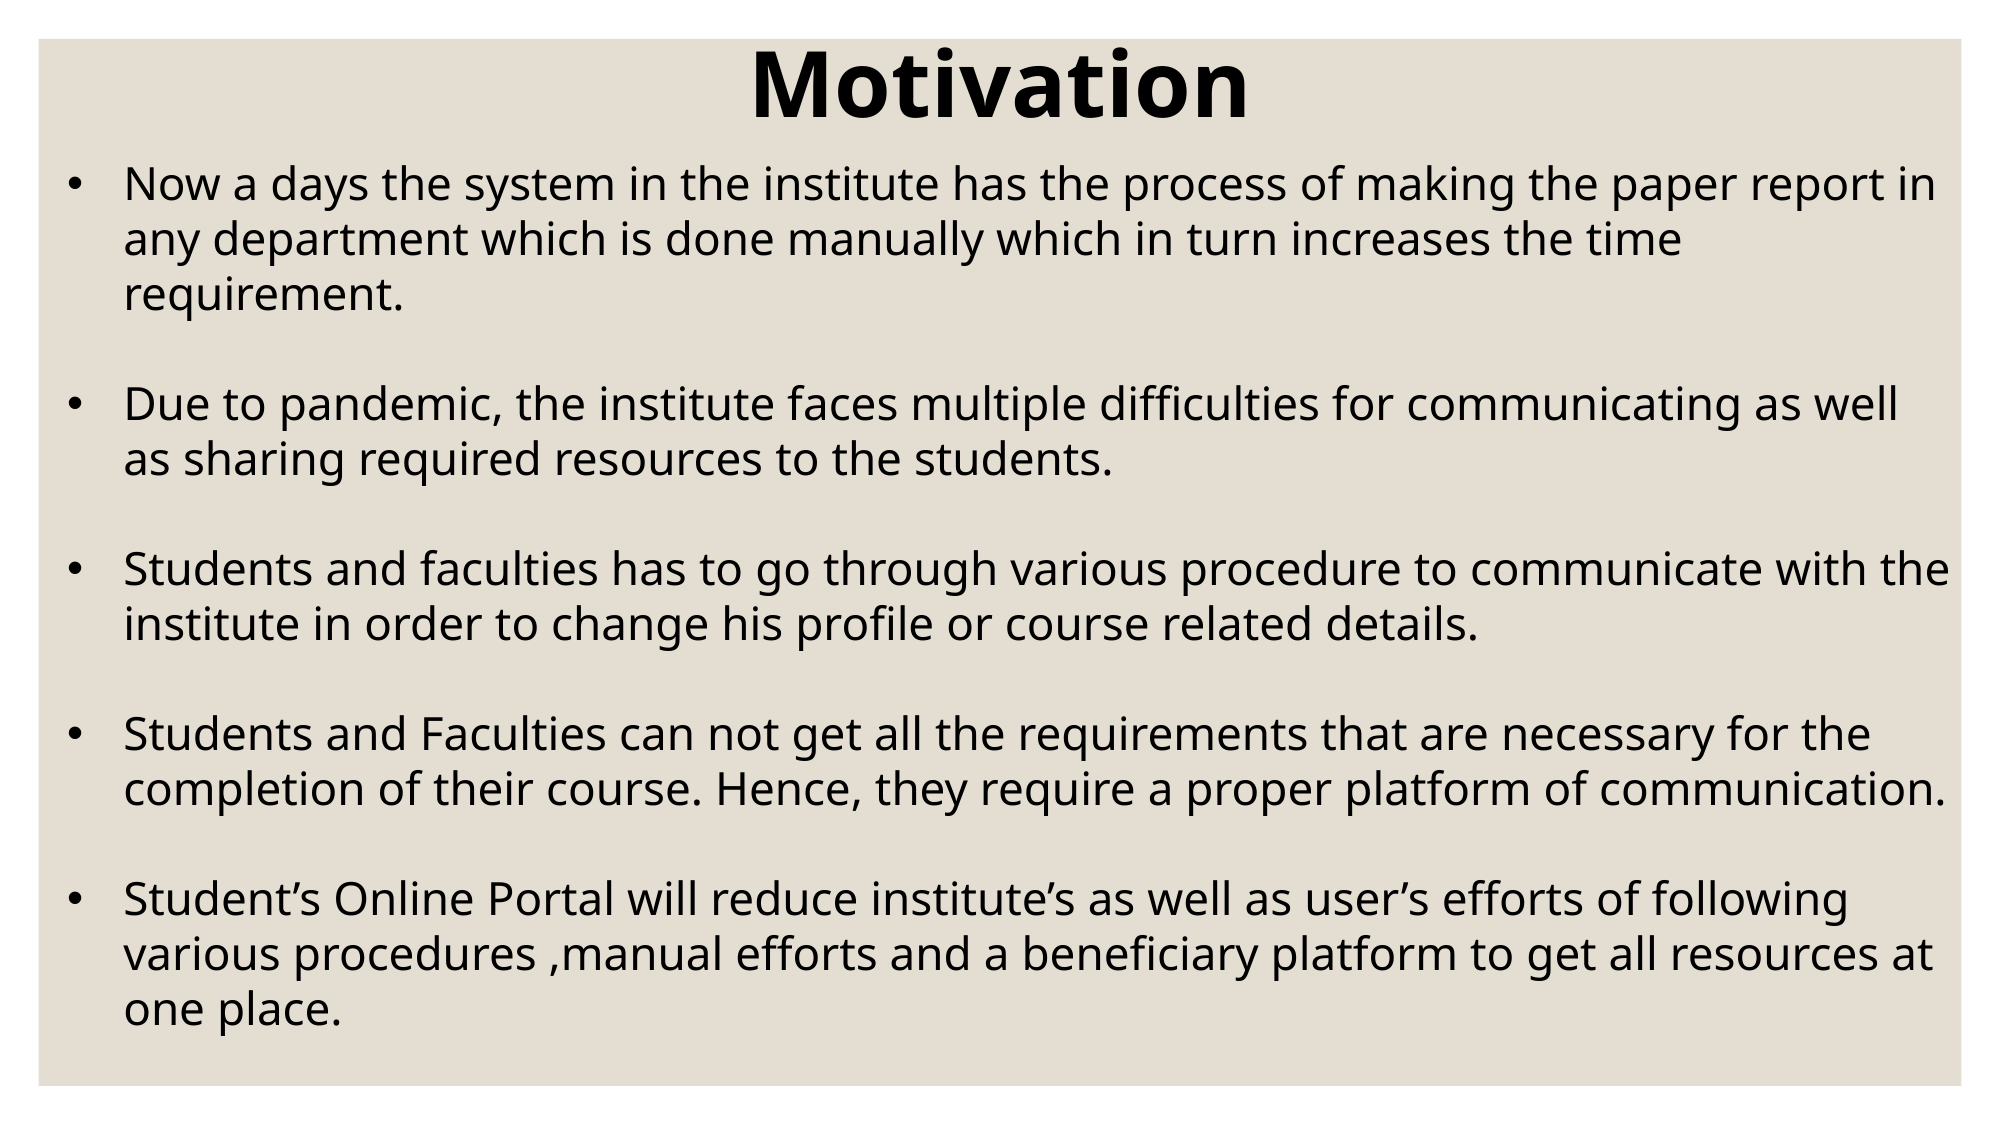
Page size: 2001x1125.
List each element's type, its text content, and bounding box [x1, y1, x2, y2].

text_box Motivation [500, 18, 1500, 143]
text_box Now a days the system in the institute has the process of making the paper report in any department which is done manually which in turn increases the time requirement. Due to pandemic, the institute faces multiple difficulties for communicating as well as sharing required resources to the students. Students and faculties has to go through various procedure to communicate with the institute in order to change his profile or course related details. Students and Faculties can not get all the requirements that are necessary for the completion of their course. Hence, they require a proper platform of communication. Student’s Online Portal will reduce institute’s as well as user’s efforts of following various procedures ,manual efforts and a beneficiary platform to get all resources at one place. [52, 147, 1972, 1042]
